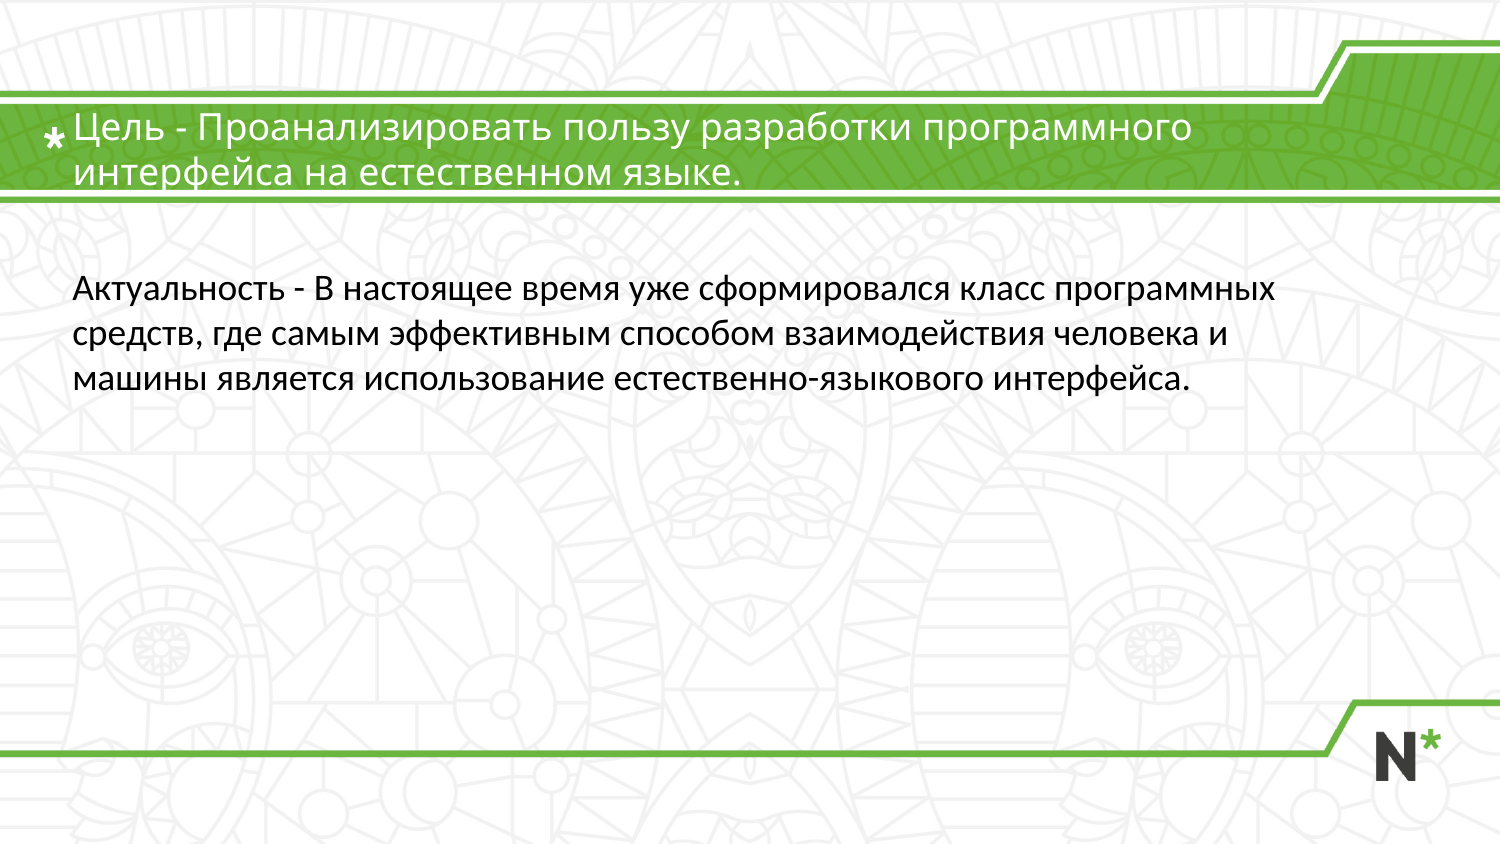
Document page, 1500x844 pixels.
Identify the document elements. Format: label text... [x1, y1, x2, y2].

picture [0, 0, 1500, 844]
title Цель - Проанализировать пользу разработки программного интерфейса на естественном языке. [57, 94, 1329, 201]
text_box Актуальность - В настоящее время уже сформировался класс программных средств, где самым эффективным способом взаимодействия человека и машины является использование естественно-языкового интерфейса. [57, 255, 1329, 406]
